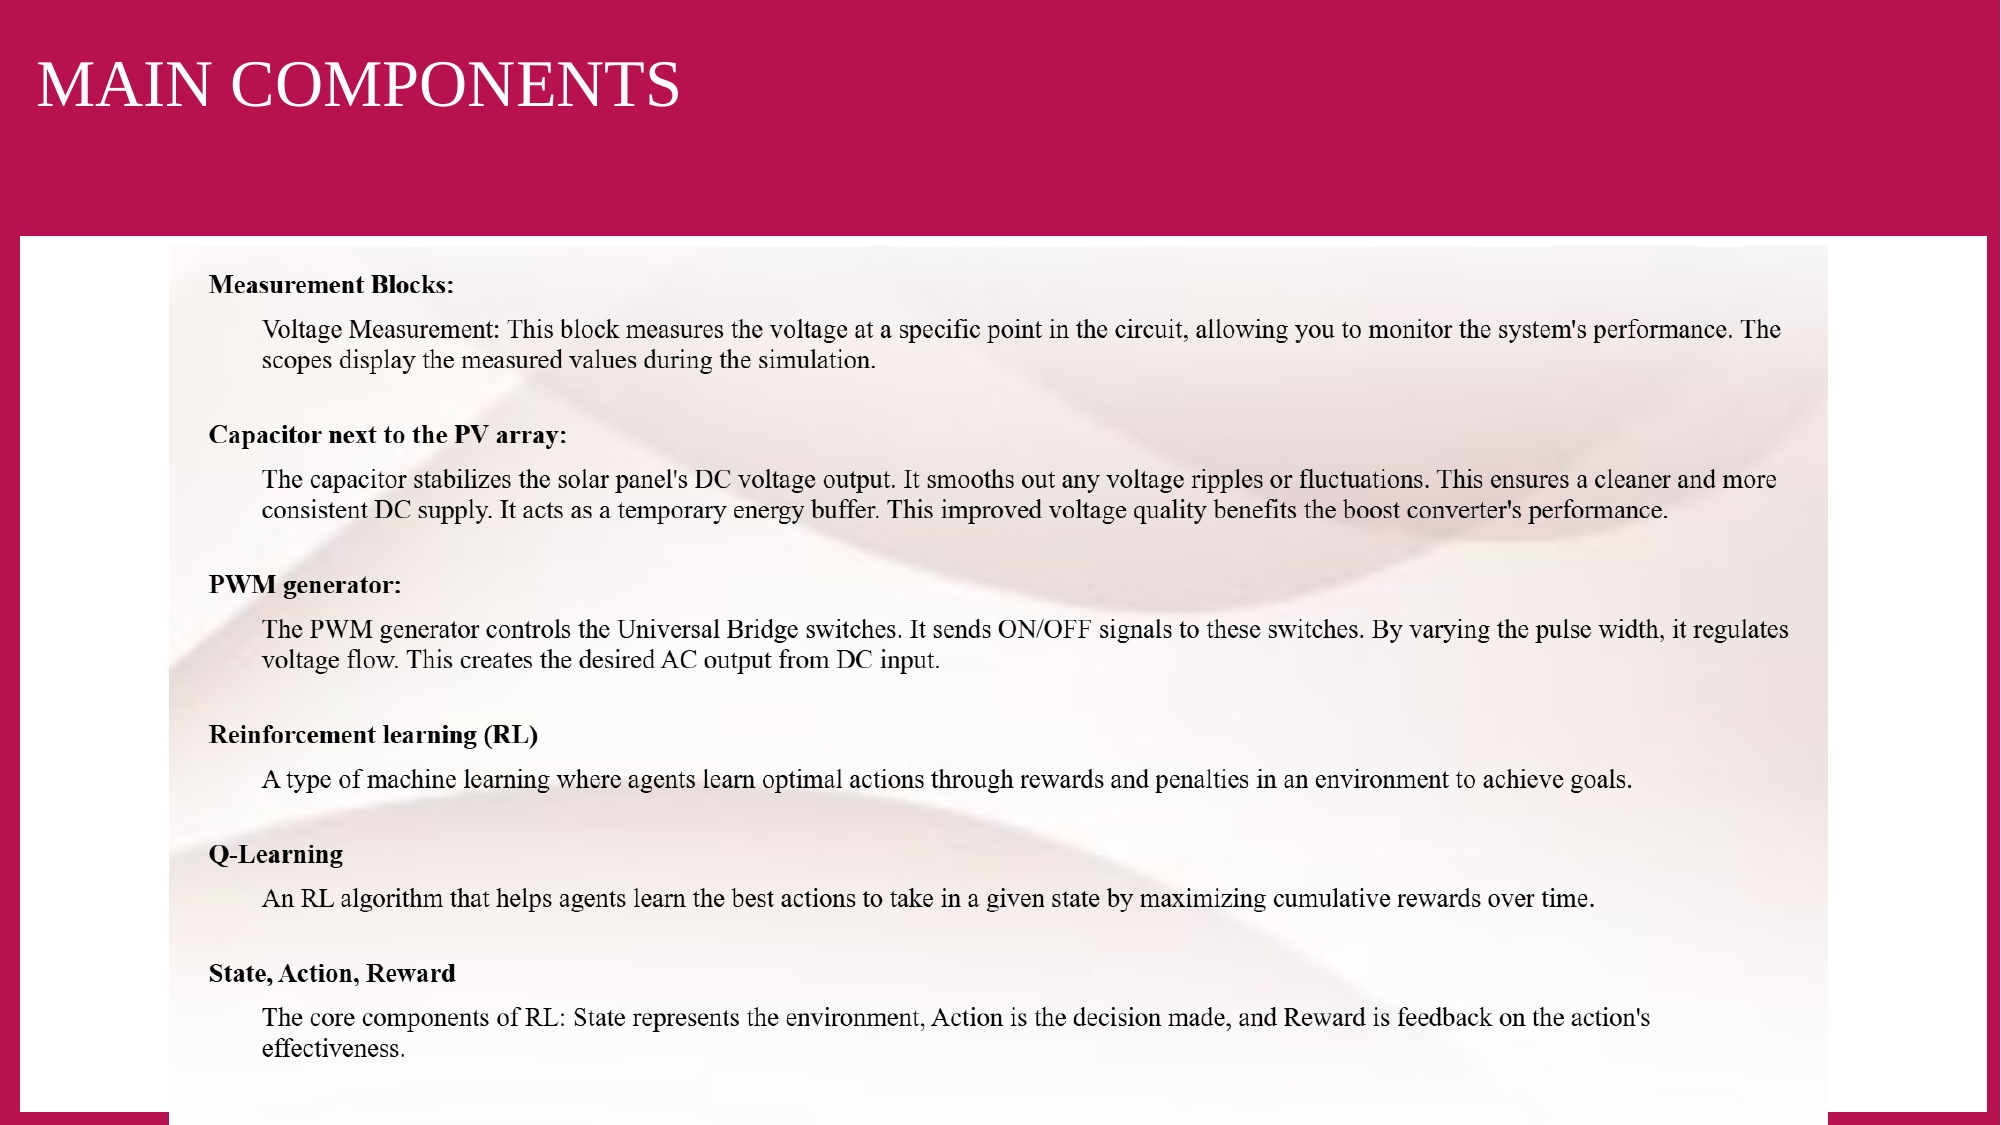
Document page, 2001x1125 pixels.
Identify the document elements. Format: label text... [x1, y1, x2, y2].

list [169, 246, 1828, 1125]
title MAIN COMPONENTS [21, 11, 1982, 230]
